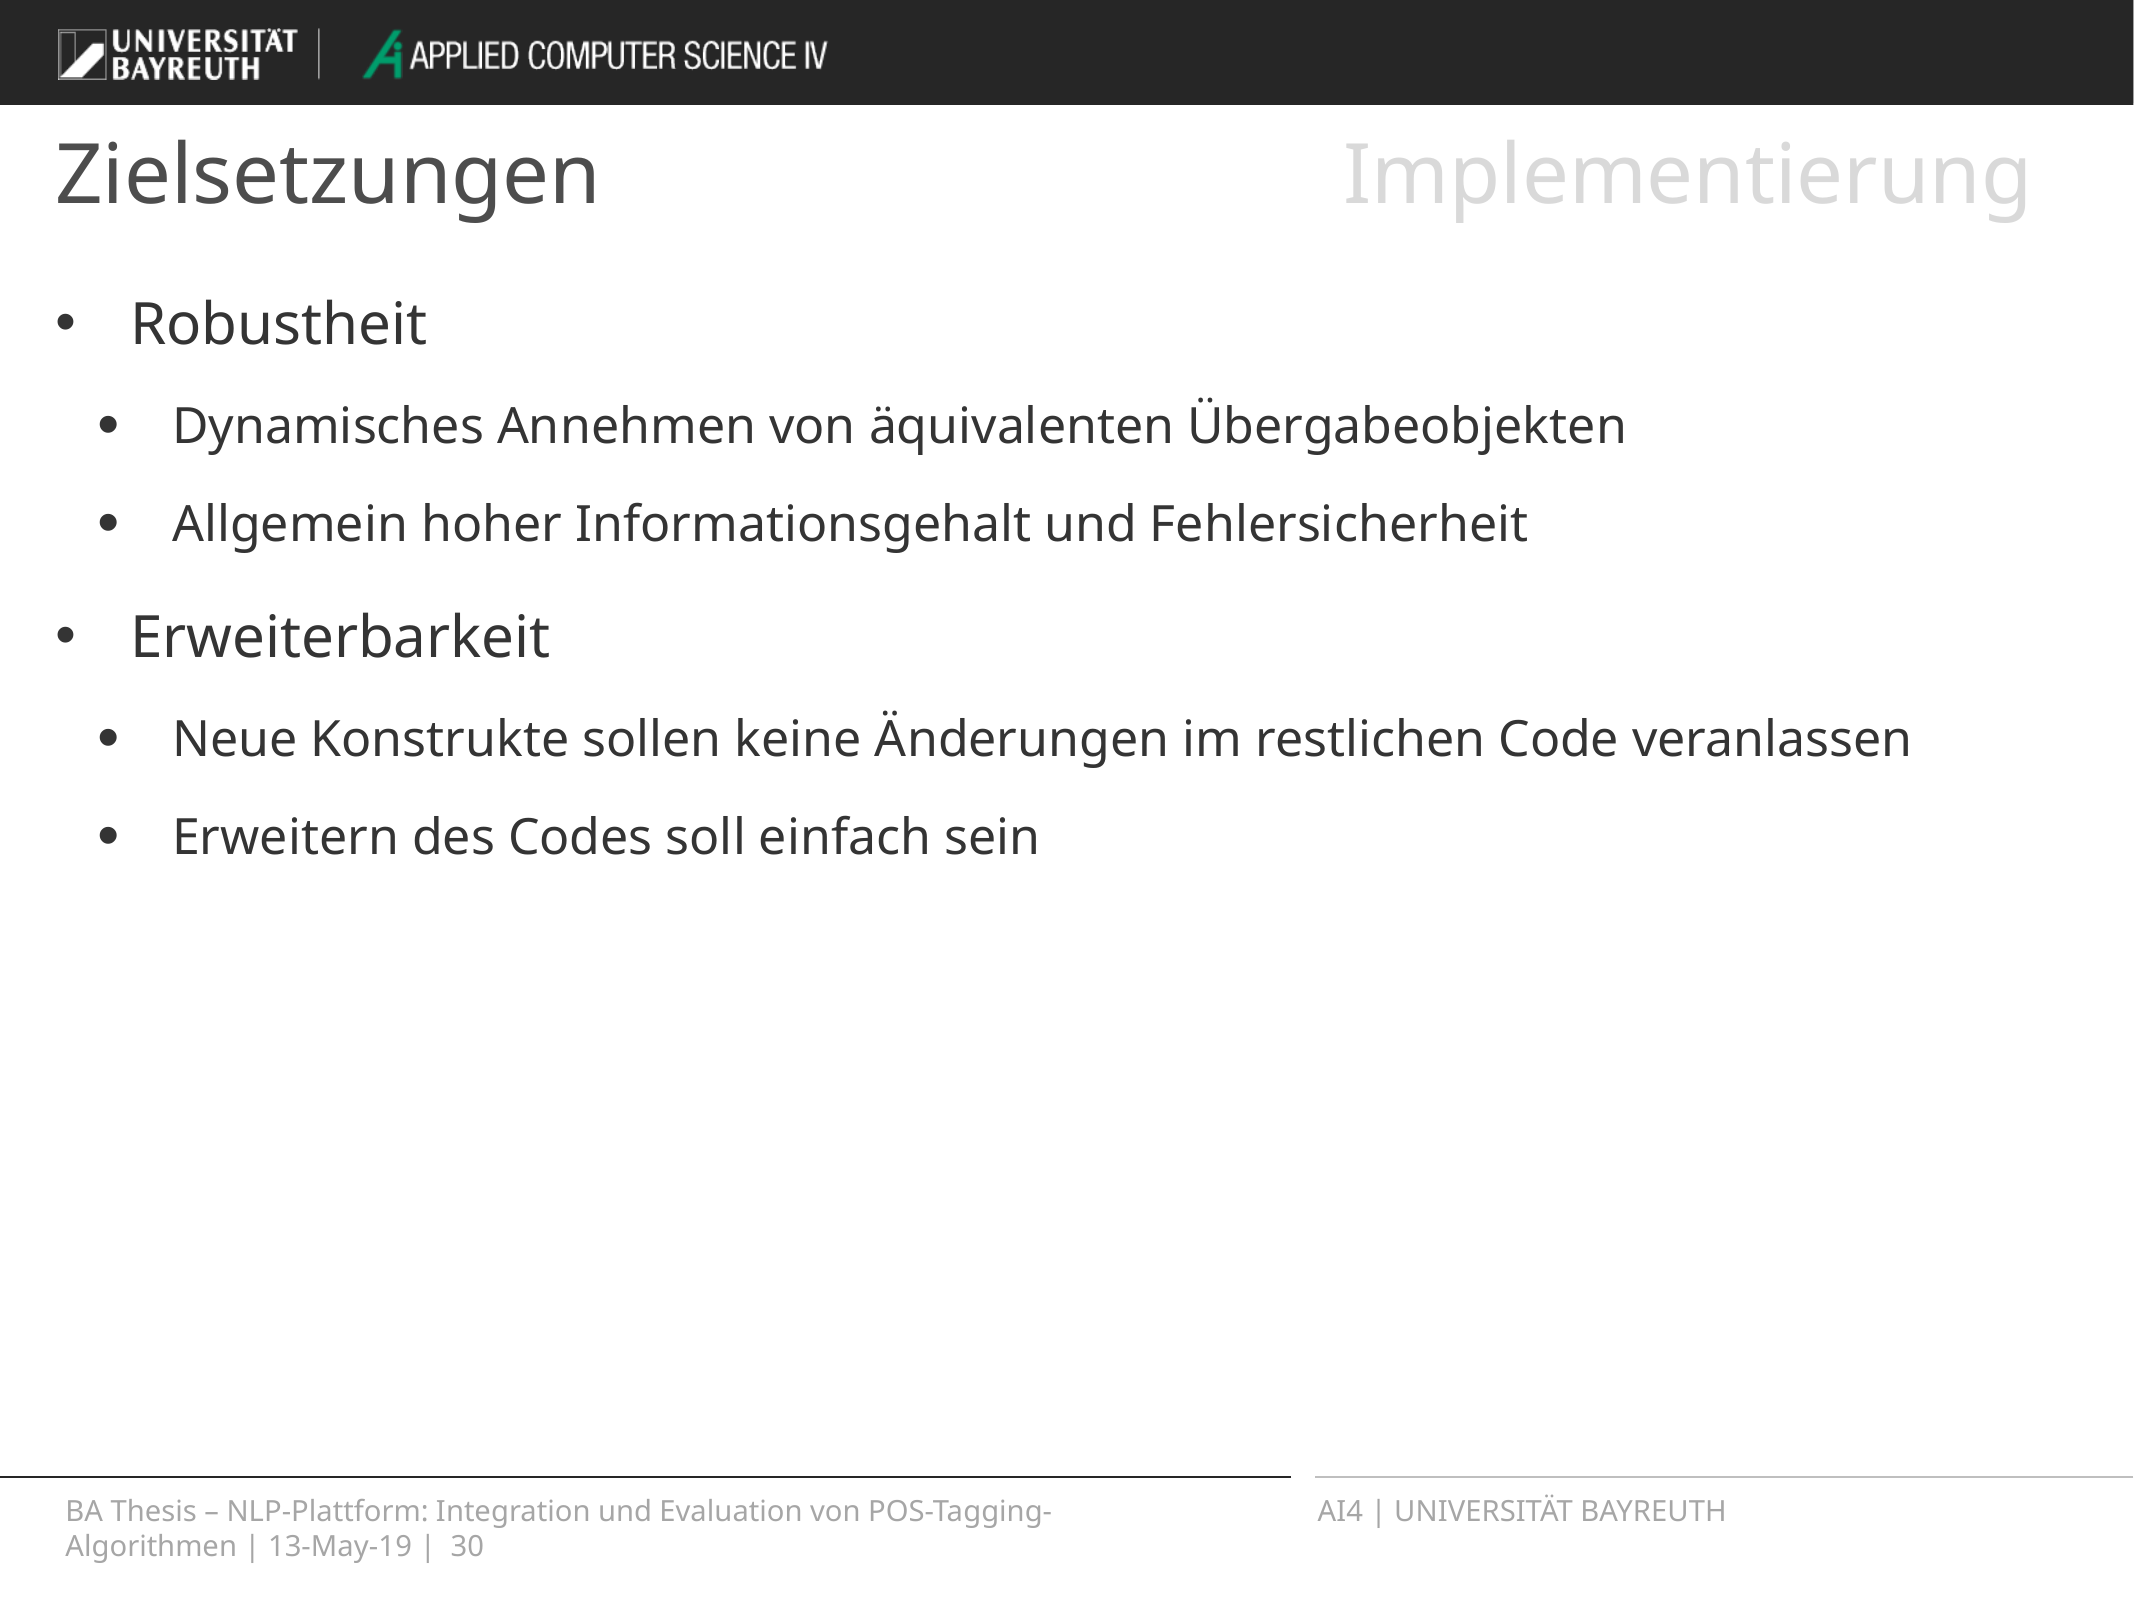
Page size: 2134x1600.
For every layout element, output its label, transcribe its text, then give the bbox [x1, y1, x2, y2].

picture [357, 27, 831, 82]
picture [58, 28, 335, 80]
text_box Implementierung [49, 107, 2040, 233]
list Robustheit Dynamisches Annehmen von äquivalenten Übergabeobjekten Allgemein hoher Informationsgehalt und Fehlersicherheit Erweiterbarkeit Neue Konstrukte sollen keine Änderungen im restlichen Code veranlassen Erweitern des Codes soll einfach sein [49, 280, 2036, 1427]
